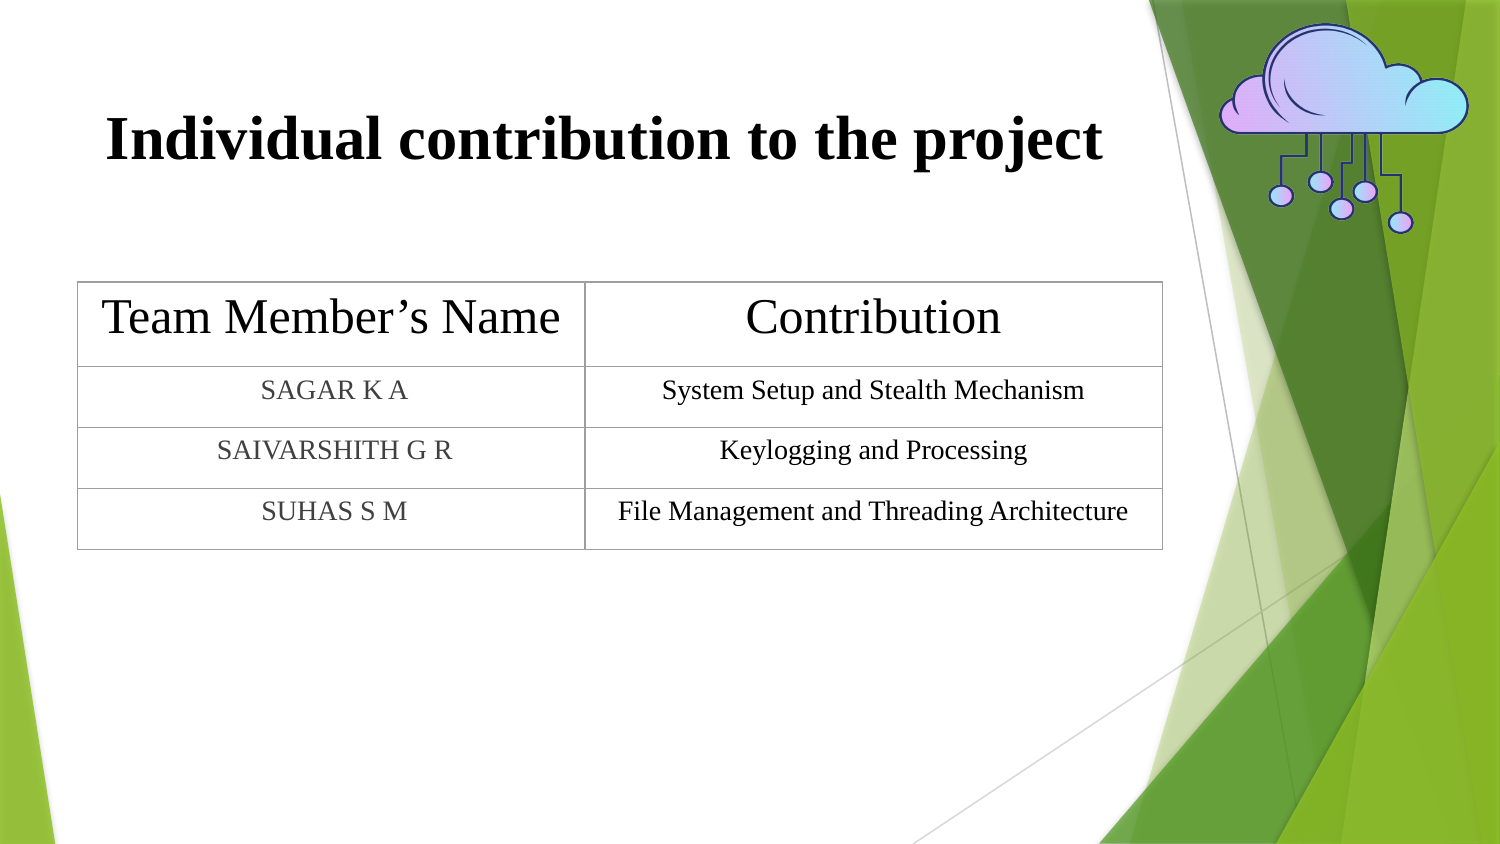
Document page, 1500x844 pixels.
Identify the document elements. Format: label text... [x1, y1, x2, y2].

table_header Team Member’s Name [78, 283, 584, 366]
table_cell Keylogging and Processing [586, 428, 1162, 488]
table_cell SUHAS S M [78, 489, 584, 549]
table_header Contribution [586, 283, 1162, 366]
picture [1218, 23, 1469, 235]
table_cell SAIVARSHITH G R [78, 428, 584, 488]
table_cell File Management and Threading Architecture [586, 489, 1162, 549]
title Individual contribution to the project [68, 81, 1142, 176]
table_cell System Setup and Stealth Mechanism [586, 367, 1162, 427]
table_cell SAGAR K A [78, 367, 584, 427]
